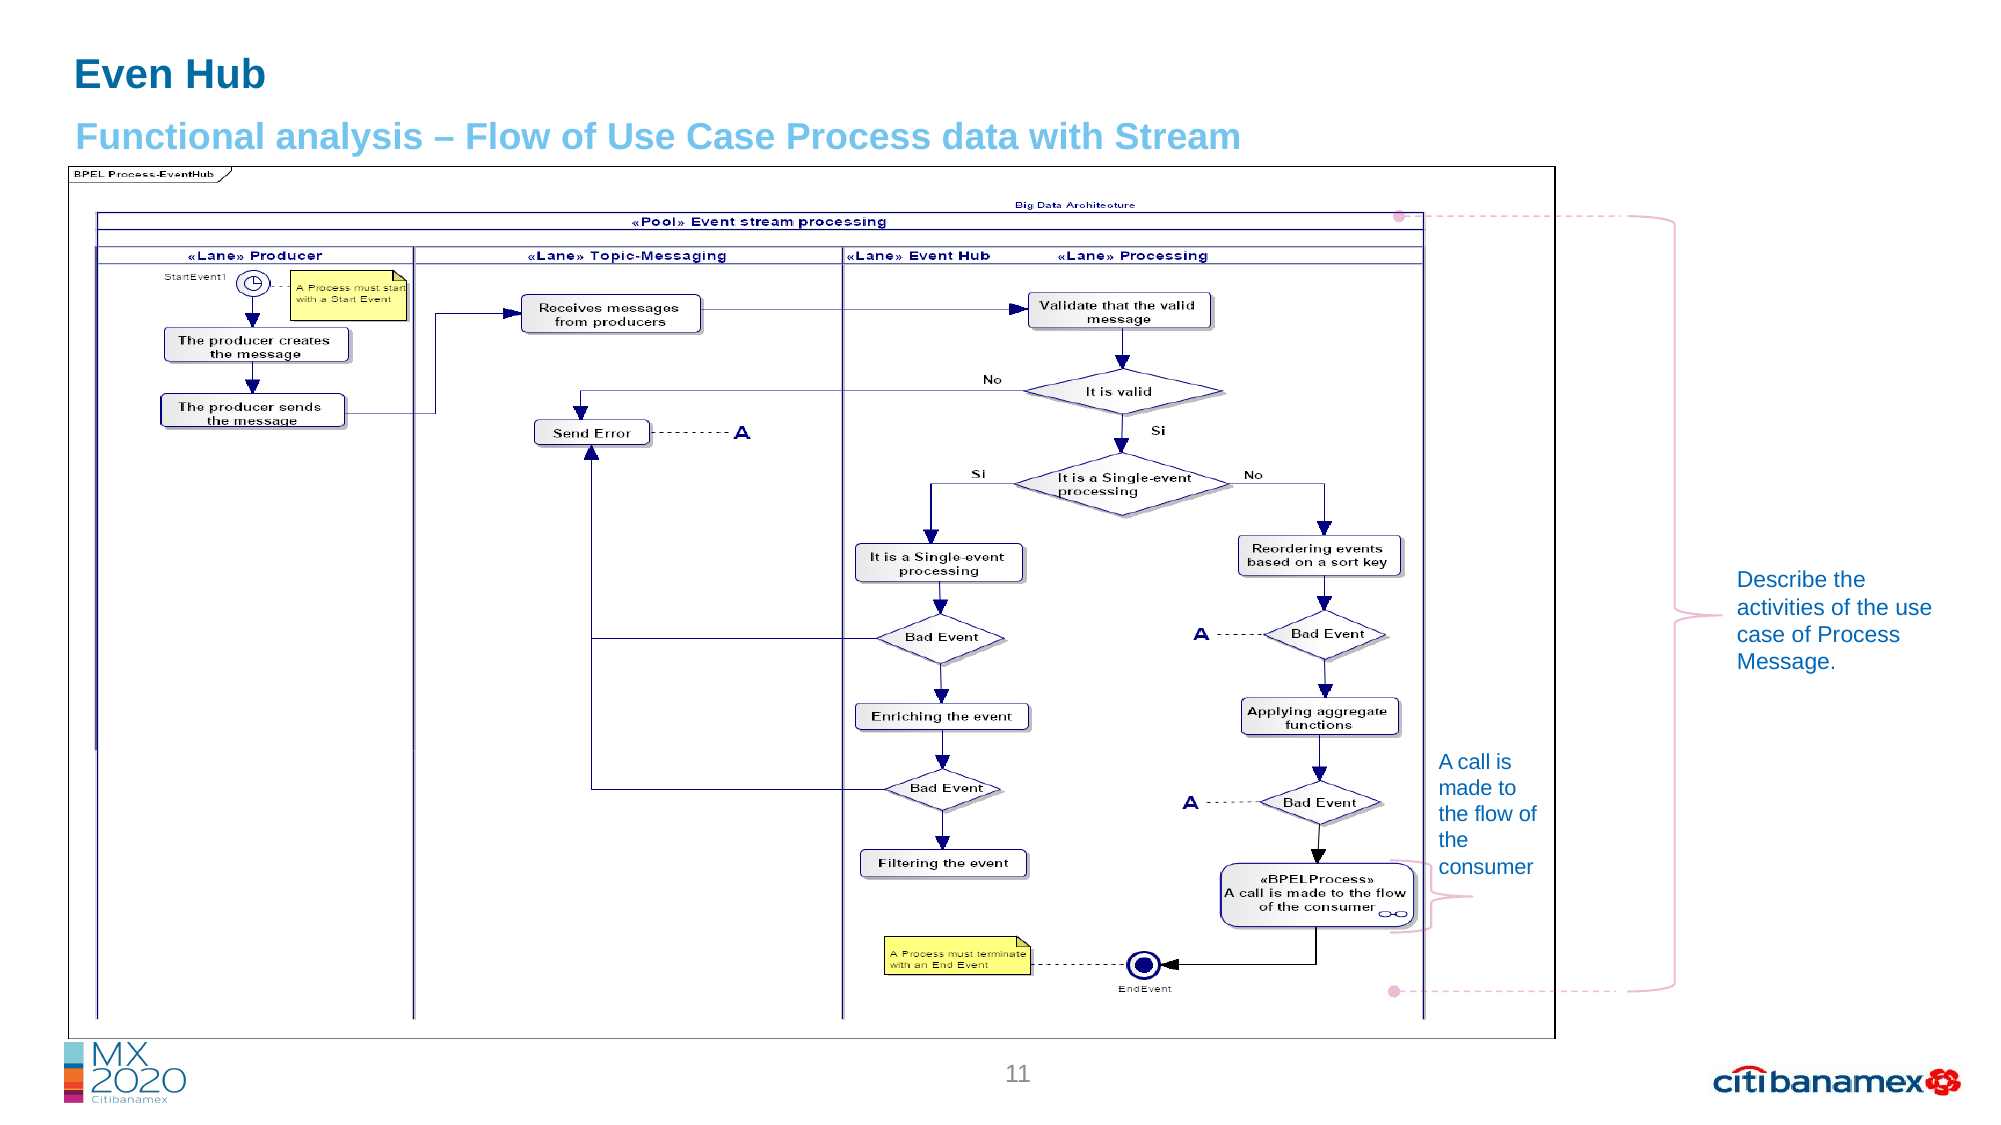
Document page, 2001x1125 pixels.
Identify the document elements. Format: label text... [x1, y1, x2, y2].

picture [1707, 1063, 1964, 1097]
text_box [1627, 215, 1723, 993]
text_box Describe the activities of the use case of Process Message. [1721, 547, 1969, 692]
picture [97, 1042, 117, 1060]
picture [64, 1042, 186, 1103]
text_box Even Hub [66, 38, 491, 104]
picture [131, 1042, 144, 1050]
text_box Functional analysis – Flow of Use Case Process data with Stream [67, 104, 1466, 164]
picture [67, 164, 1557, 1040]
